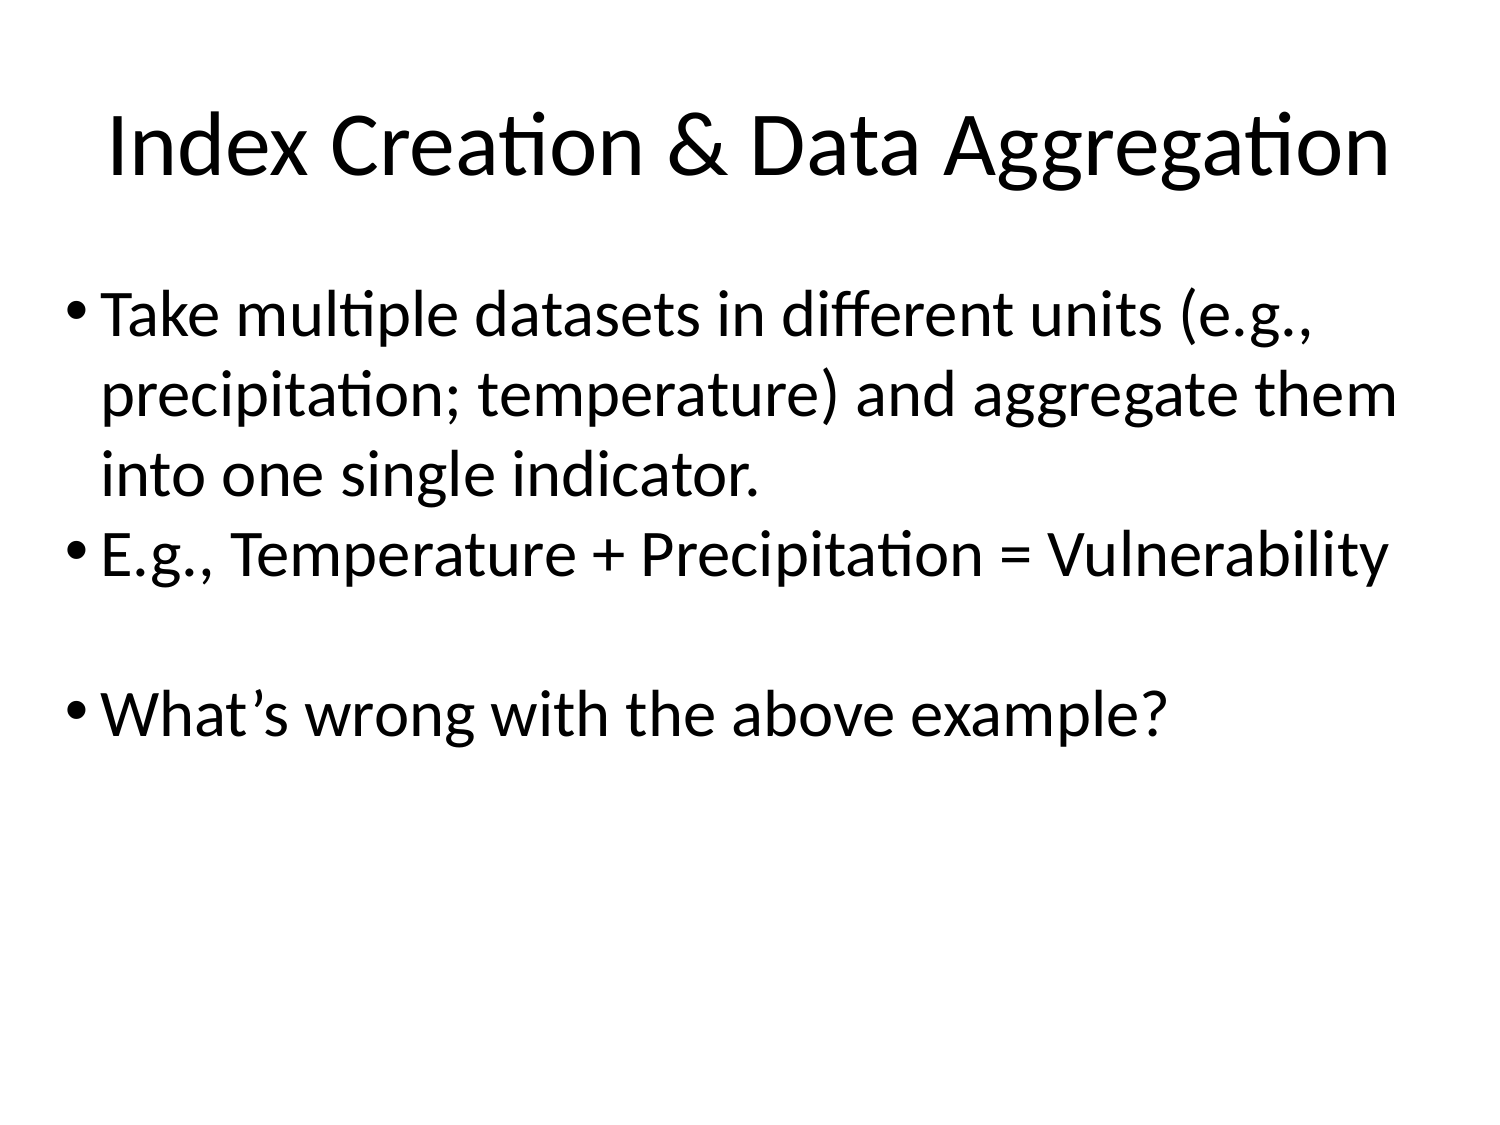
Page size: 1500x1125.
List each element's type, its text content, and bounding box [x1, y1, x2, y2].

text_box Take multiple datasets in different units (e.g., precipitation; temperature) and aggregate them into one single indicator. E.g., Temperature + Precipitation = Vulnerability What’s wrong with the above example? [50, 262, 1450, 1005]
text_box Index Creation & Data Aggregation [74, 45, 1425, 233]
